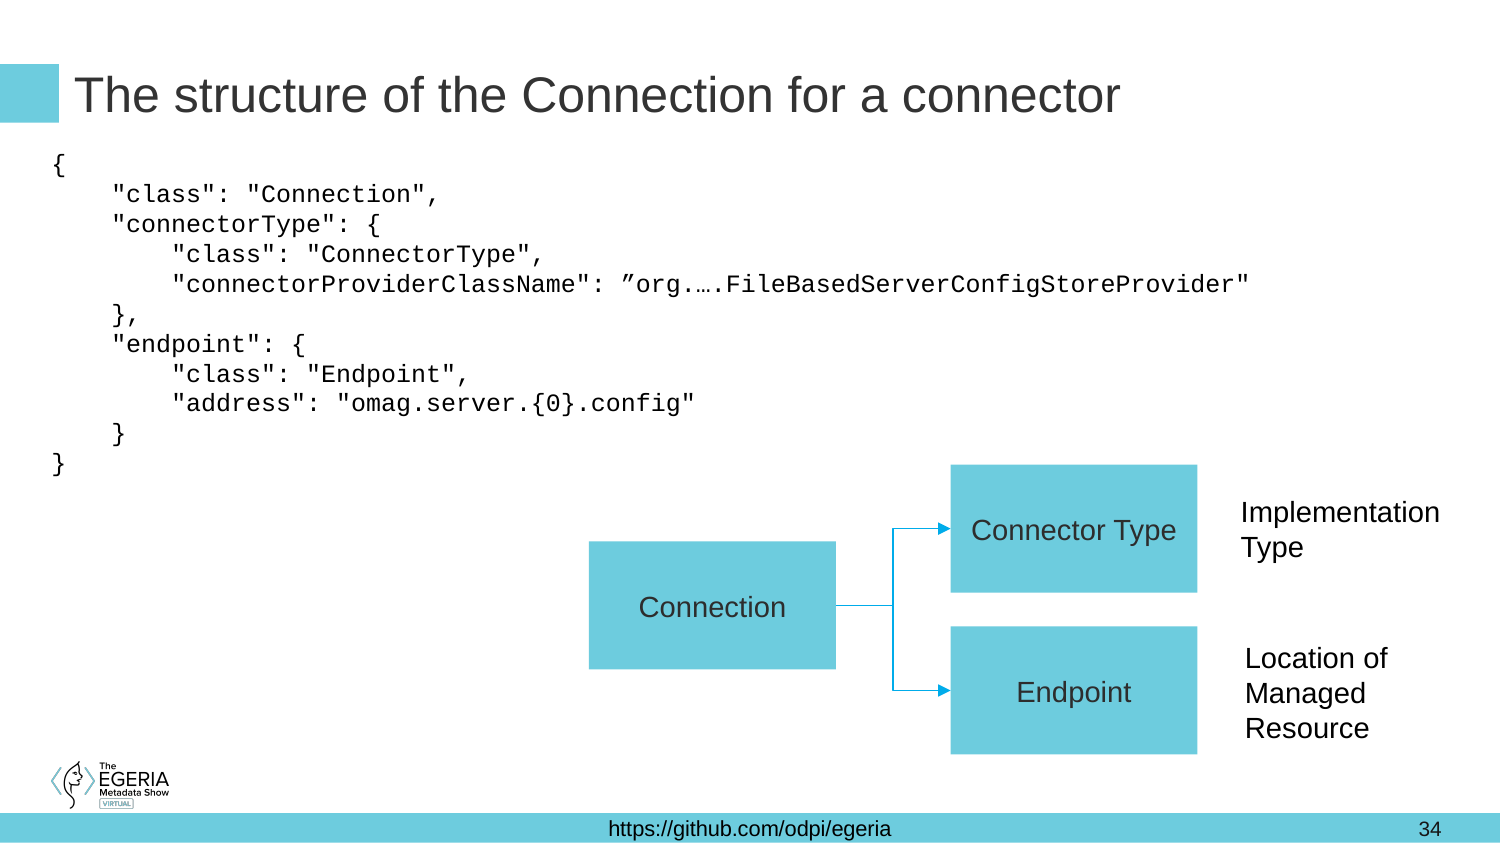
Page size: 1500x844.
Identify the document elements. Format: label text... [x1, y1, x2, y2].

slide_number 34 [1403, 813, 1494, 843]
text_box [835, 528, 951, 605]
picture [51, 761, 169, 809]
text_box { "class": "Connection", "connectorType": { "class": "ConnectorType", "connectorProviderClassName": ”org.….FileBasedServerConfigStoreProvider" }, "endpoint": { "class": "Endpoint", "address": "omag.server.{0}.config" } } [36, 140, 1500, 485]
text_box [835, 605, 951, 691]
text_box Endpoint [948, 624, 1200, 757]
title The structure of the Connection for a connector [58, 47, 1449, 140]
text_box Connector Type [948, 462, 1200, 595]
text_box Location of Managed Resource [1230, 631, 1404, 752]
text_box Implementation Type [1225, 485, 1456, 571]
text_box Connection [587, 539, 830, 671]
